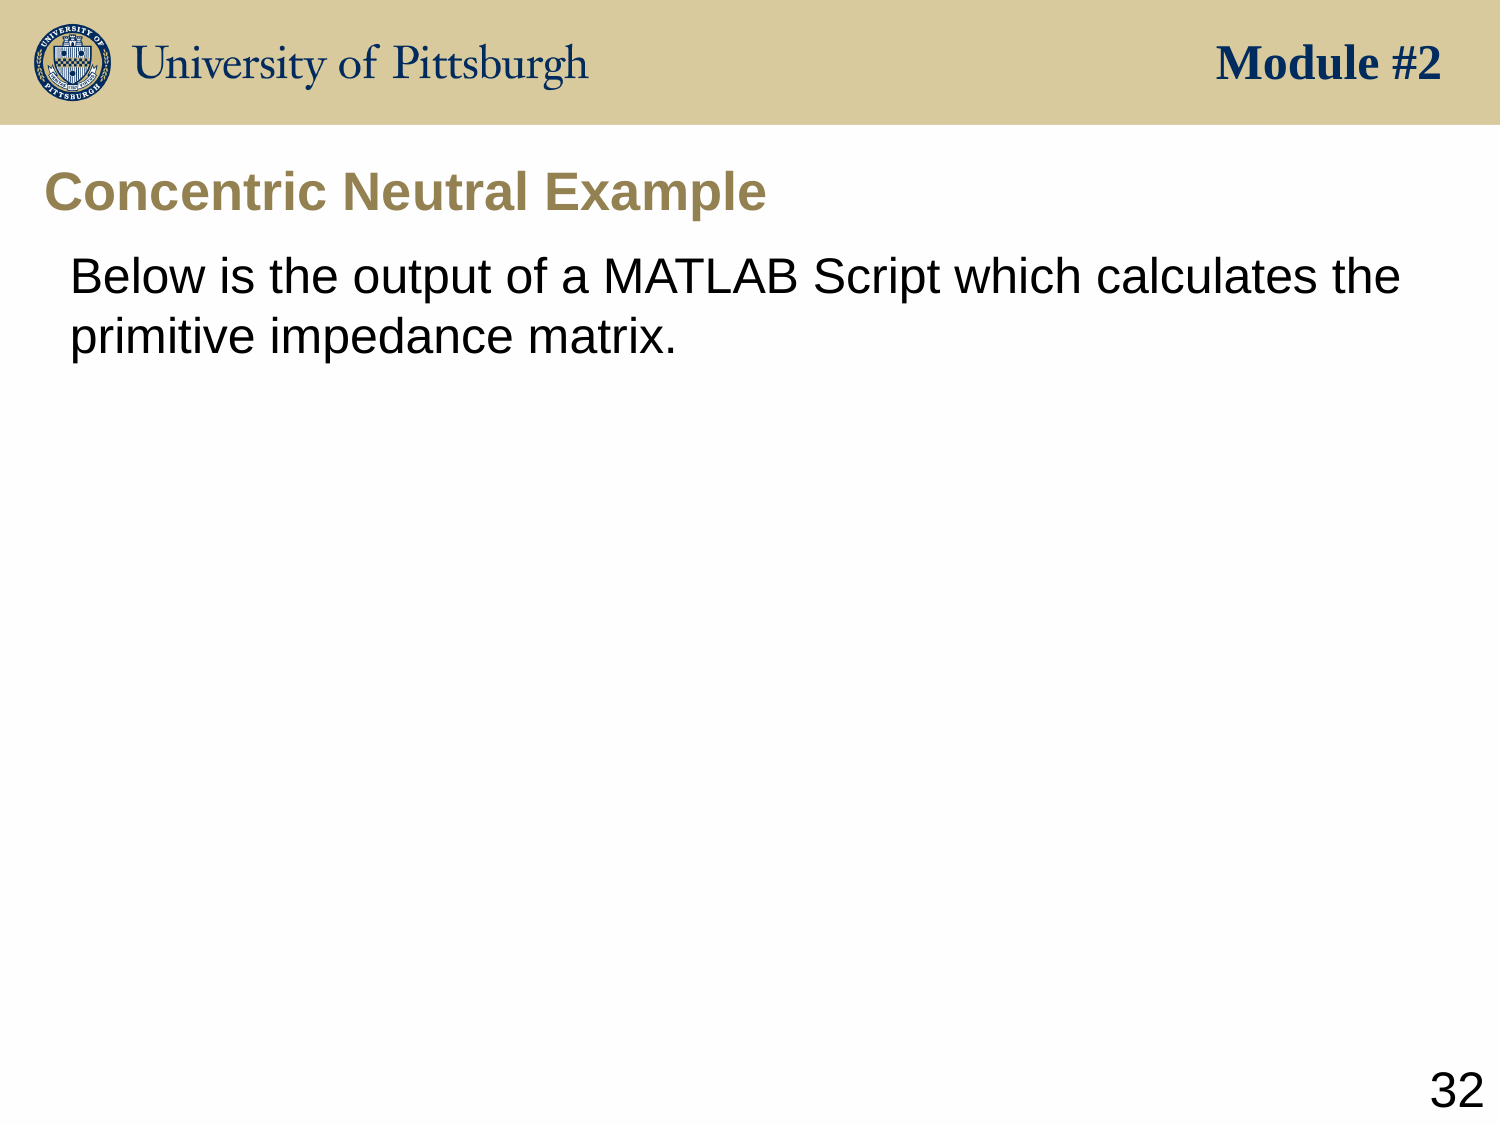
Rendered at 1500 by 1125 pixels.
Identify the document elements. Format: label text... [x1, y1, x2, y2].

title Concentric Neutral Example [29, 140, 1500, 236]
text_box Below is the output of a MATLAB Script which calculates the primitive impedance matrix. [55, 235, 1418, 371]
text_box Module #2 [604, 22, 1457, 97]
slide_number 32 [1362, 1050, 1500, 1125]
picture [0, 1, 1500, 1125]
